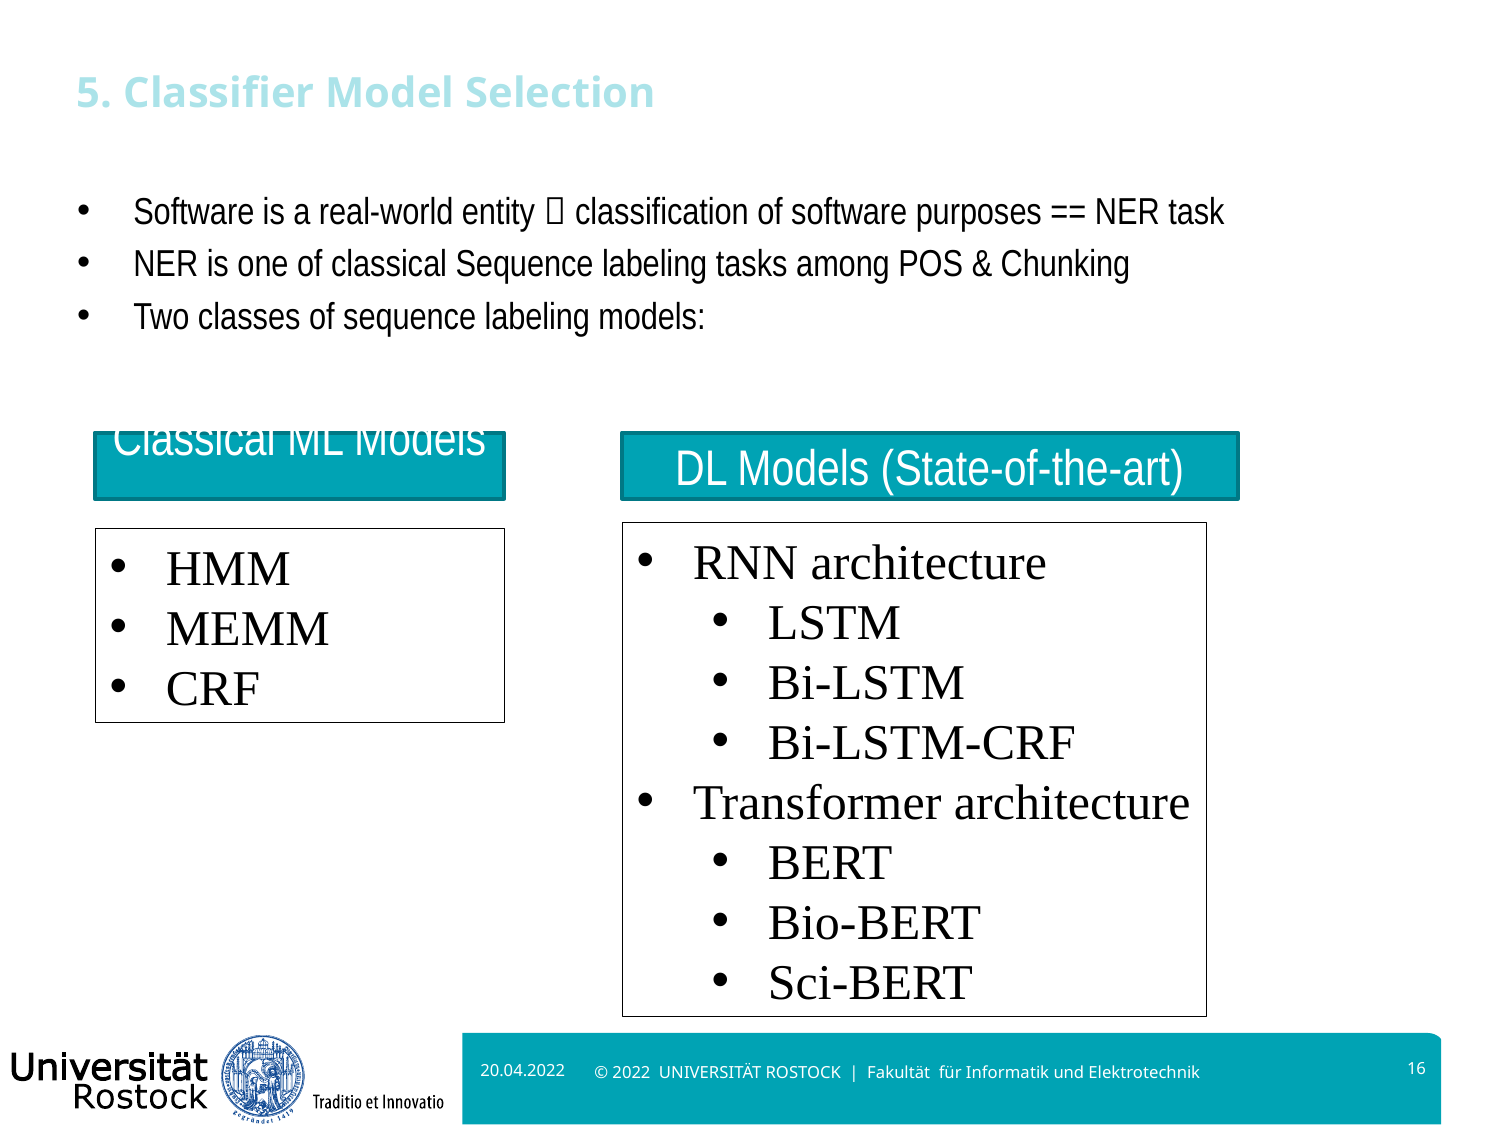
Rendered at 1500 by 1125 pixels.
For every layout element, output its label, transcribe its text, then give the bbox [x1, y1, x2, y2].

text_box Classical ML Models [93, 431, 506, 501]
title 5. Classifier Model Selection [76, 65, 1442, 132]
text_box RNN architecture LSTM Bi-LSTM Bi-LSTM-CRF Transformer architecture BERT Bio-BERT Sci-BERT [621, 521, 1206, 1017]
list Software is a real-world entity  classification of software purposes == NER task NER is one of classical Sequence labeling tasks among POS & Chunking Two classes of sequence labeling models: [77, 179, 1442, 983]
footer © 2022 UNIVERSITÄT ROSTOCK | Fakultät für Informatik und Elektrotechnik [594, 1054, 1360, 1096]
text_box DL Models (State-of-the-art) [620, 431, 1240, 501]
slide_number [480, 1051, 595, 1096]
text_box HMM MEMM CRF [94, 527, 505, 723]
slide_number 16 [1360, 1051, 1442, 1096]
